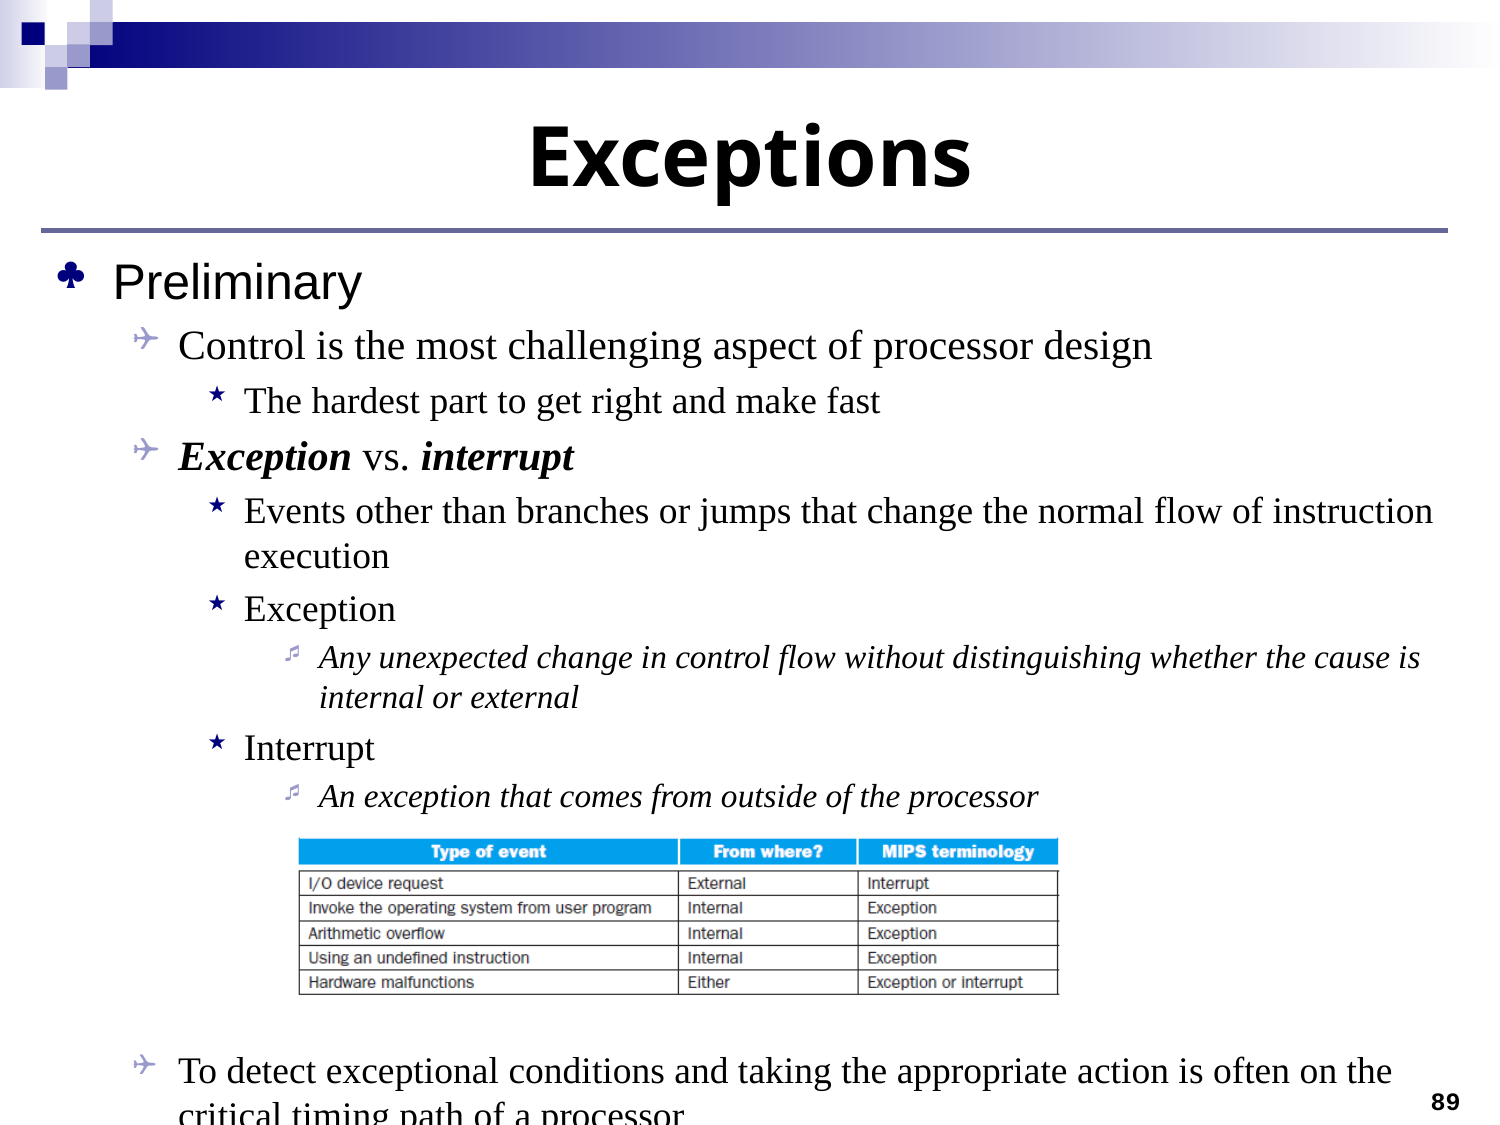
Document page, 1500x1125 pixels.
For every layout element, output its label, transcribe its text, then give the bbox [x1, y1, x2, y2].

slide_number 89 [1393, 1082, 1498, 1118]
title Exceptions [75, 75, 1425, 232]
list Preliminary Control is the most challenging aspect of processor design The hardest part to get right and make fast Exception vs. interrupt Events other than branches or jumps that change the normal flow of instruction execution Exception Any unexpected change in control flow without distinguishing whether the cause is internal or external Interrupt An exception that comes from outside of the processor To detect exceptional conditions and taking the appropriate action is often on the critical timing path of a processor [41, 242, 1471, 1096]
picture [293, 831, 1065, 1002]
